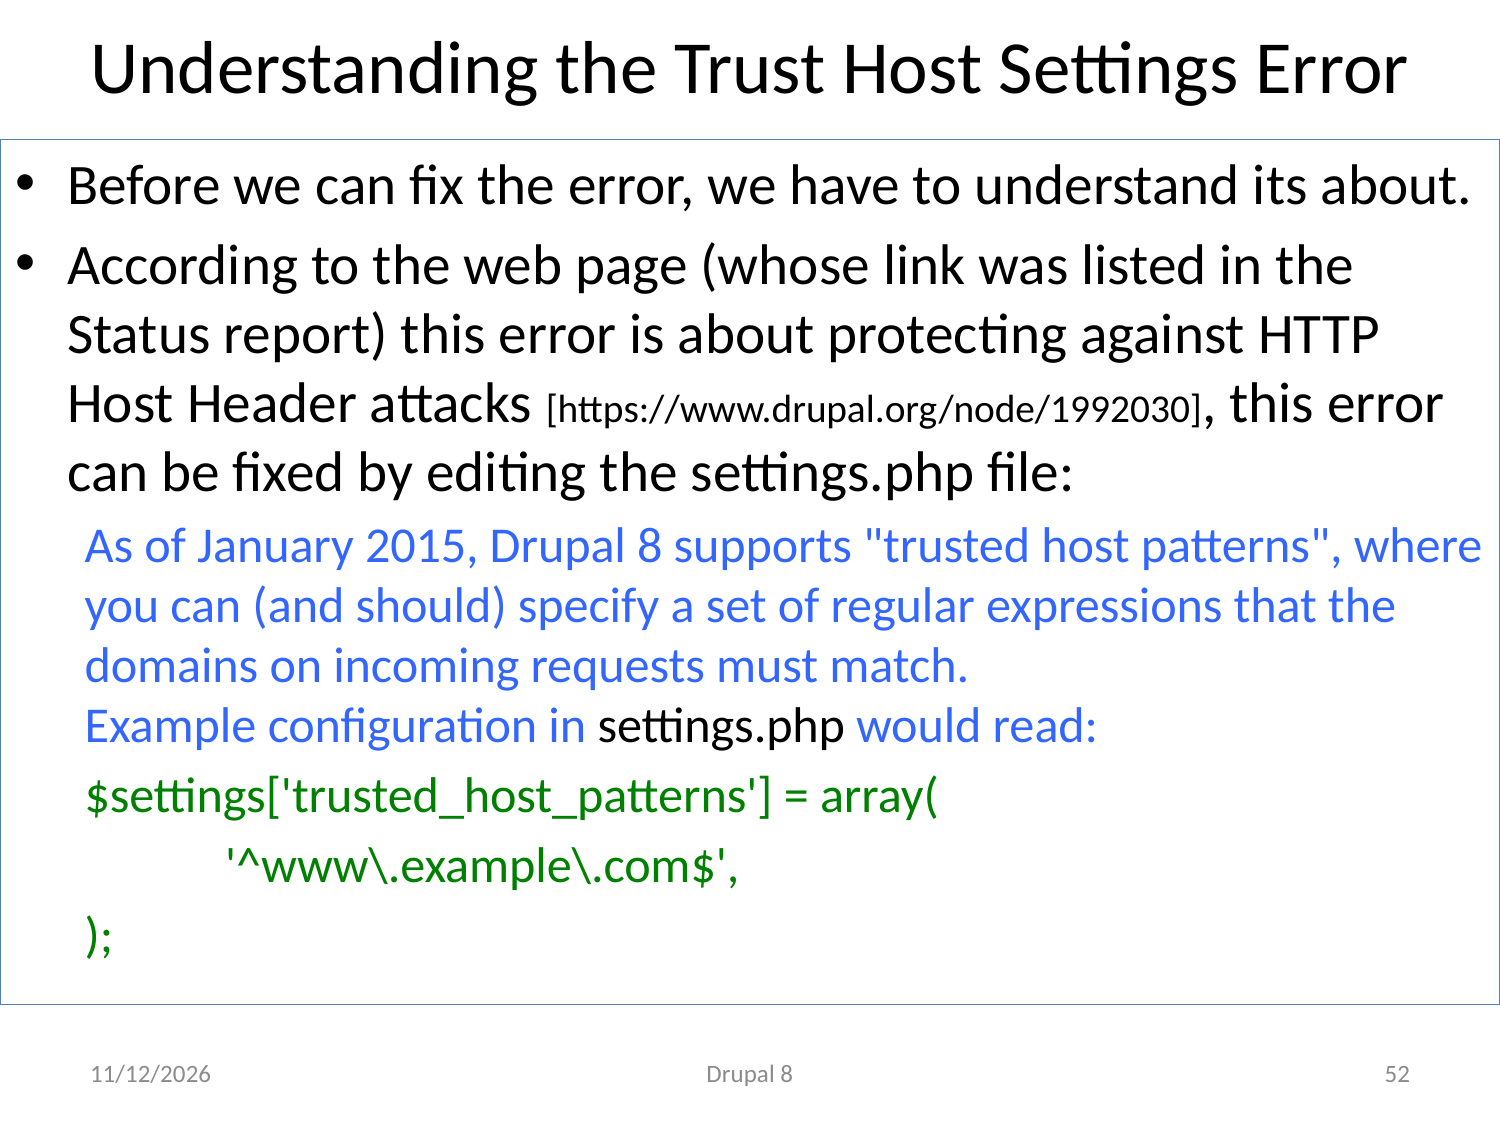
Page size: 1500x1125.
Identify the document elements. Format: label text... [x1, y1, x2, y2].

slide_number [75, 1042, 425, 1103]
list Before we can fix the error, we have to understand its about. According to the web page (whose link was listed in the Status report) this error is about protecting against HTTP Host Header attacks [https://www.drupal.org/node/1992030], this error can be fixed by editing the settings.php file: As of January 2015, Drupal 8 supports "trusted host patterns", where you can (and should) specify a set of regular expressions that the domains on incoming requests must match. Example configuration in settings.php would read: $settings['trusted_host_patterns'] = array( '^www\.example\.com$', ); [0, 139, 1500, 1005]
title Understanding the Trust Host Settings Error [0, 1, 1500, 125]
slide_number 52 [1074, 1042, 1425, 1103]
footer Drupal 8 [512, 1042, 988, 1103]
